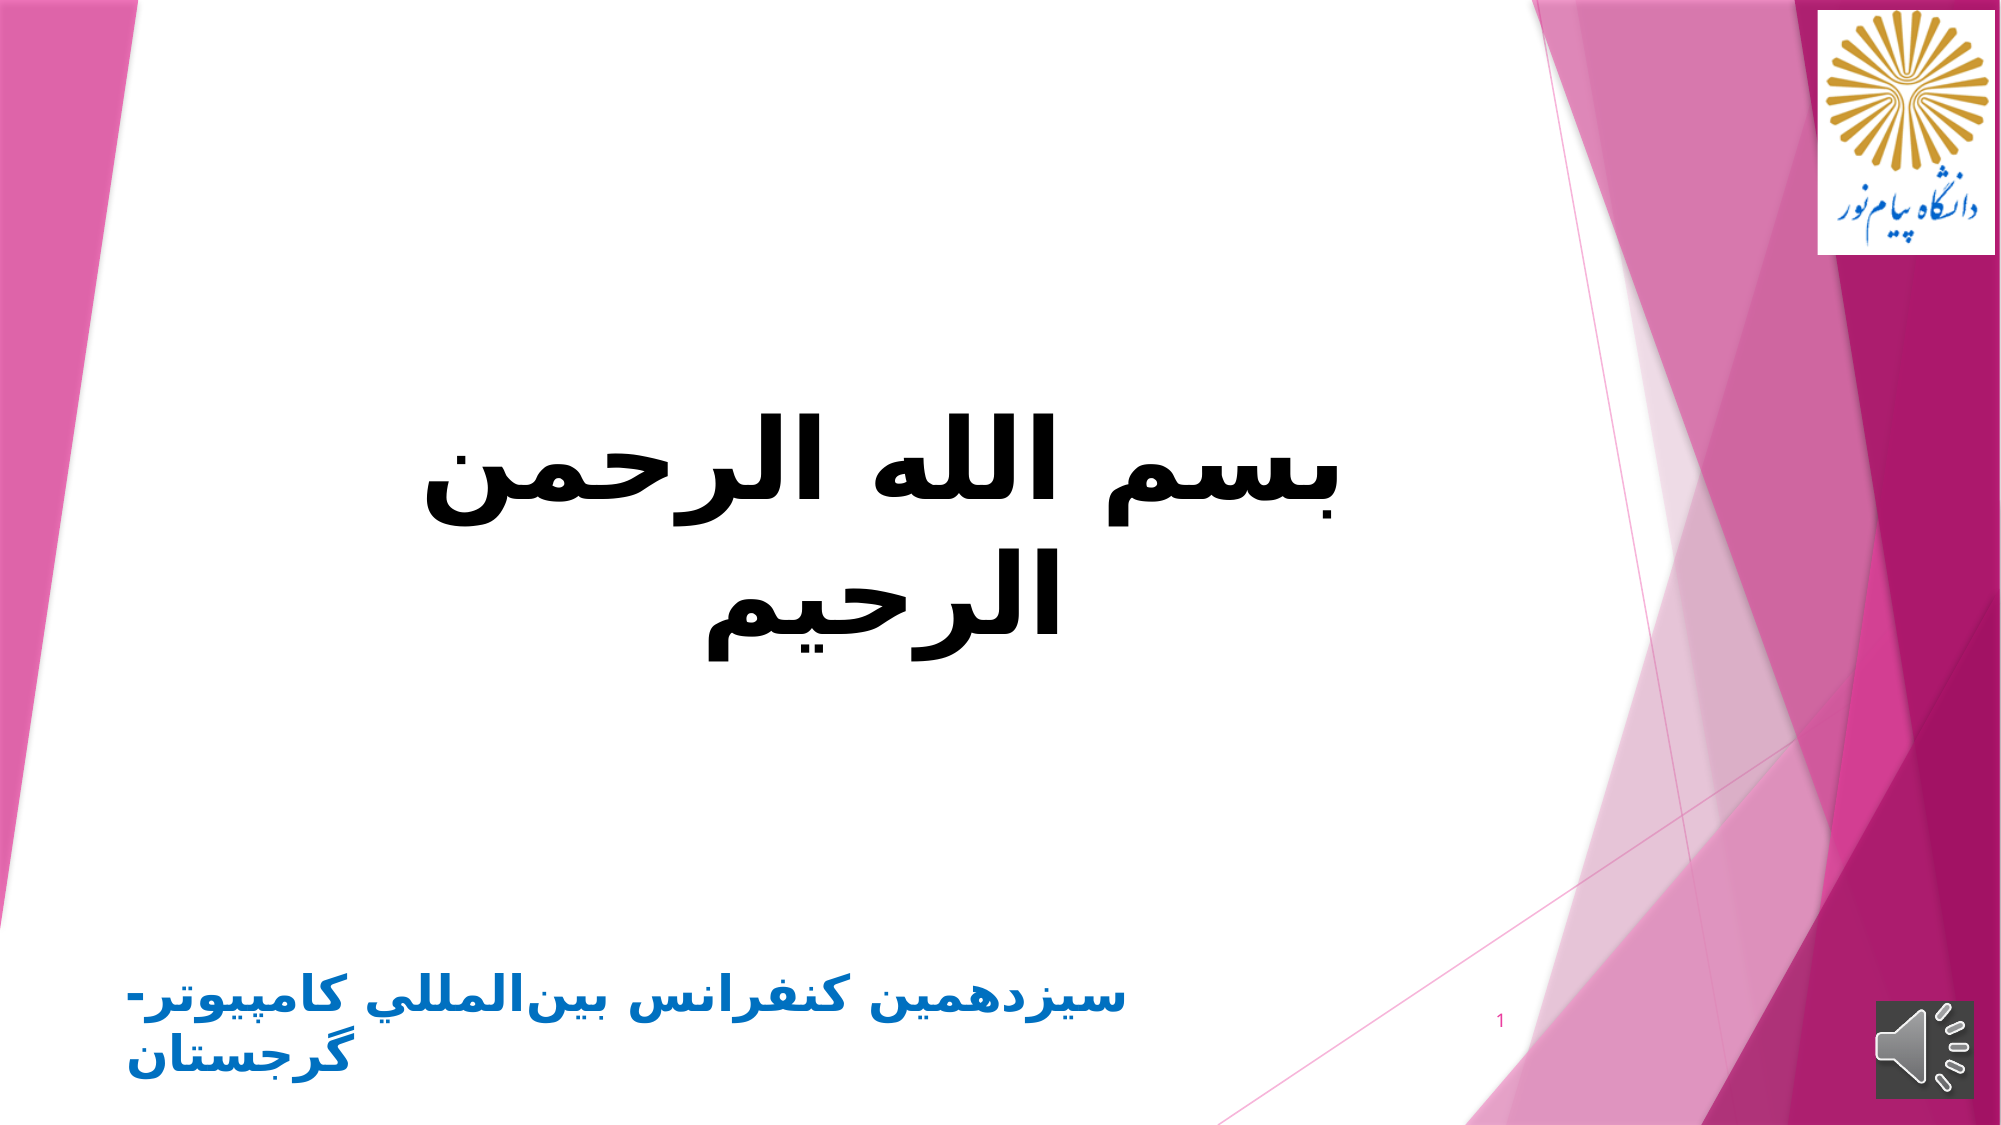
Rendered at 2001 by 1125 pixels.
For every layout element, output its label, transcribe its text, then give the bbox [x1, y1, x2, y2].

title بسم الله الرحمن الرحیم [247, 394, 1522, 665]
picture [1817, 9, 1996, 255]
slide_number 1 [1409, 991, 1522, 1051]
picture [1874, 999, 1976, 1101]
footer سيزدهمين كنفرانس بين‌المللي كامپيوتر- گرجستان [111, 991, 1145, 1051]
